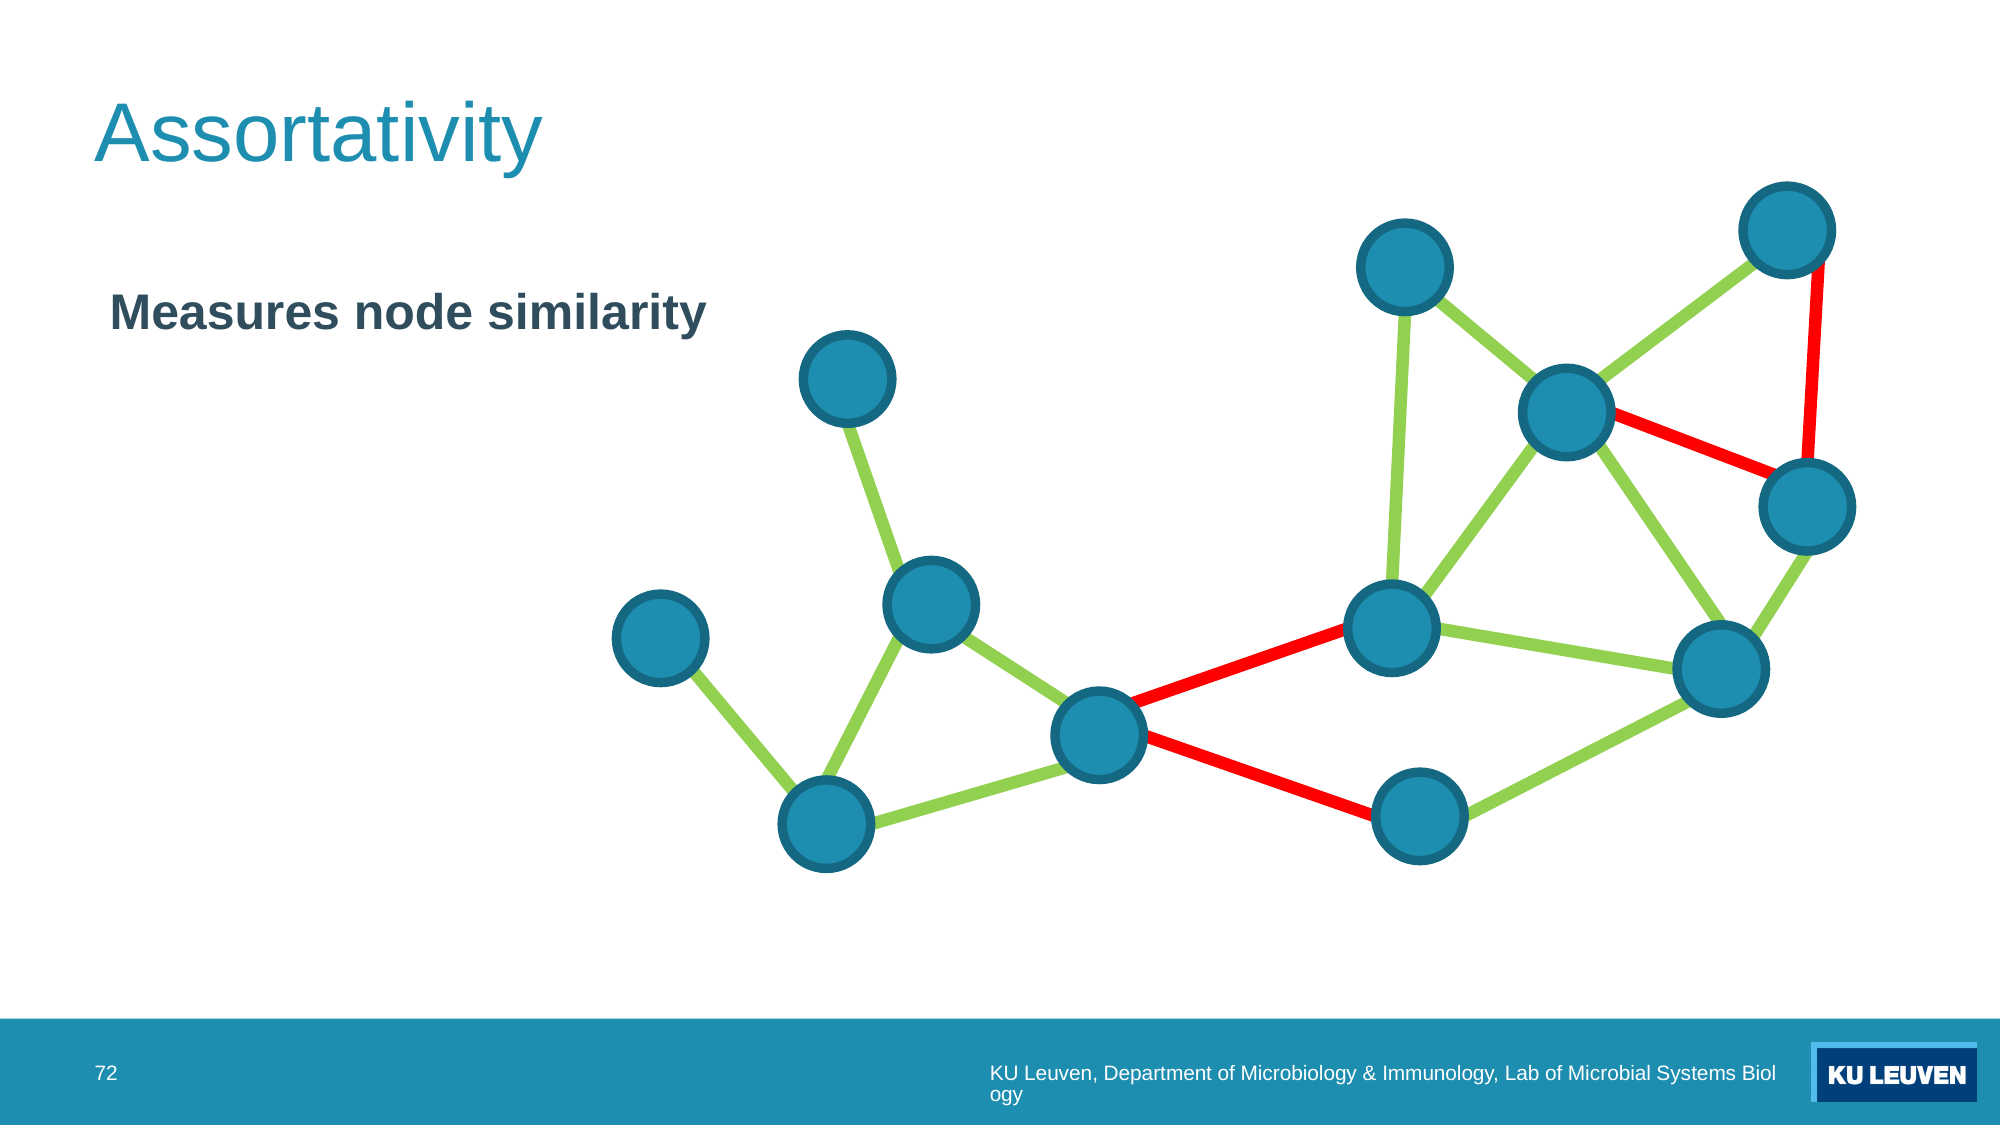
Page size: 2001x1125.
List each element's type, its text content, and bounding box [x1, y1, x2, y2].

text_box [616, 186, 1852, 869]
list Measures node similarity [94, 271, 1906, 1088]
footer KU Leuven, Department of Microbiology & Immunology, Lab of Microbial Systems Biology [989, 1018, 1809, 1125]
picture [1811, 1042, 1977, 1102]
title Assortativity [94, 33, 1906, 223]
slide_number 72 [94, 1018, 201, 1125]
